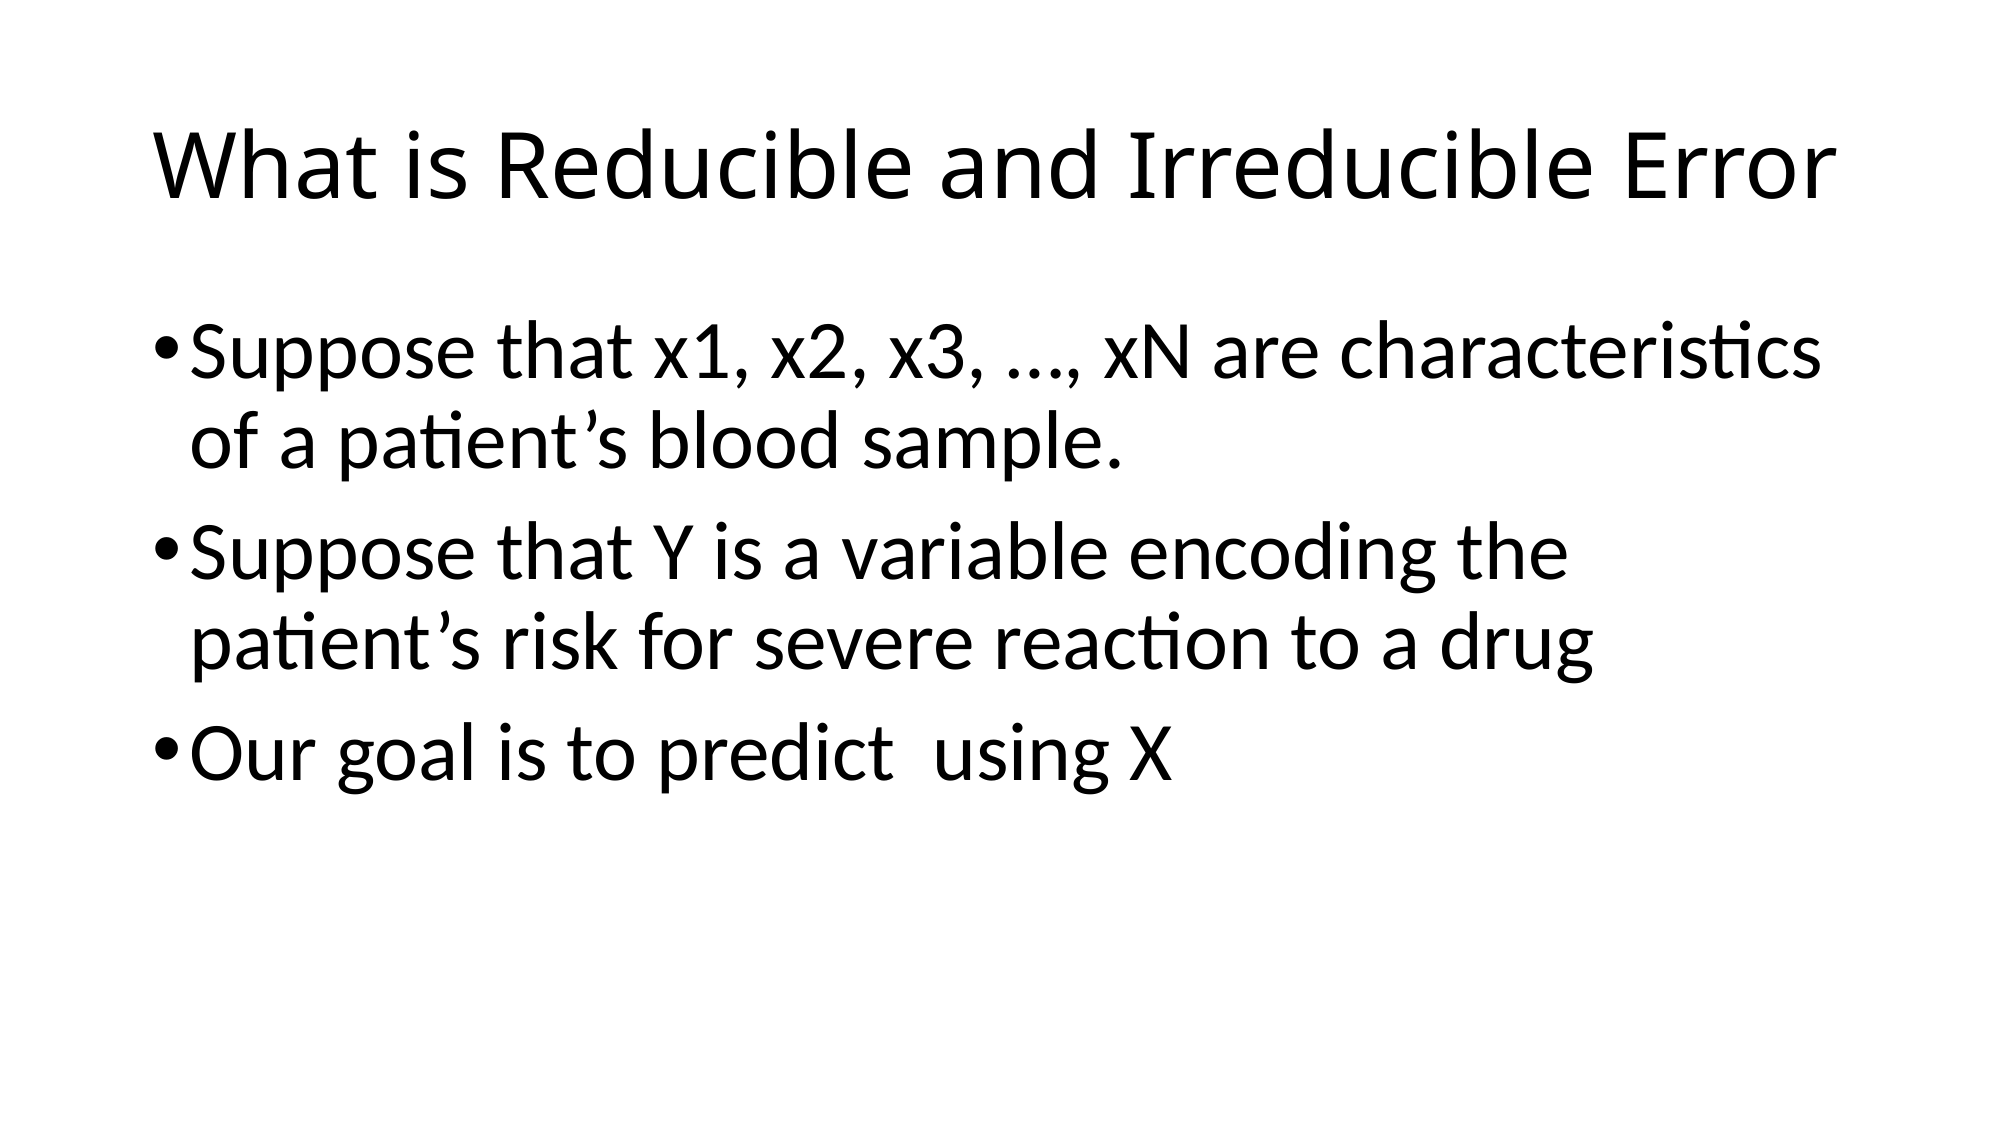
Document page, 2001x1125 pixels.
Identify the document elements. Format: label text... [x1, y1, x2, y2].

title What is Reducible and Irreducible Error [137, 59, 1863, 278]
